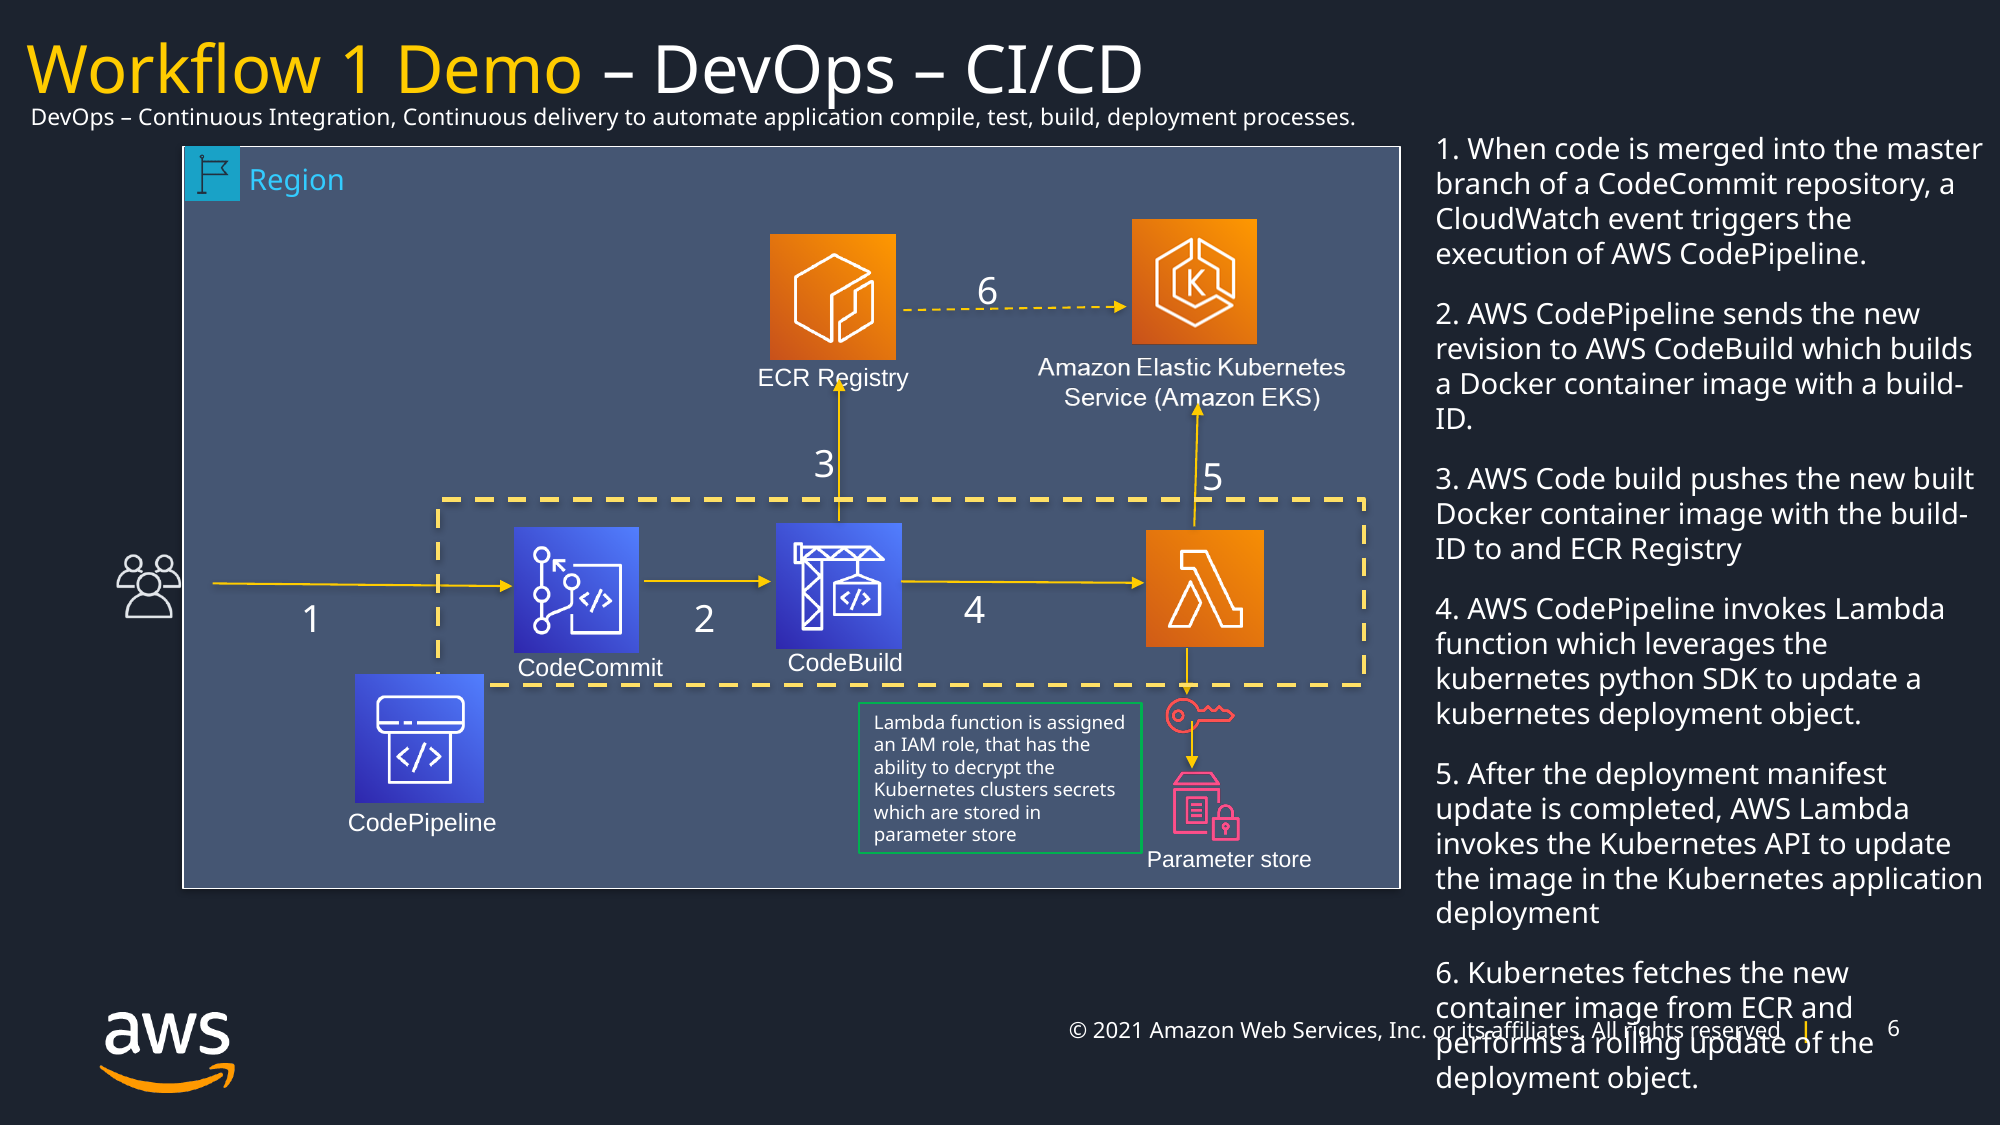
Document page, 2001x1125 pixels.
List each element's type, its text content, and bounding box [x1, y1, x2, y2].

text_box 1. When code is merged into the master branch of a CodeCommit repository, a CloudWatch event triggers the execution of AWS CodePipeline. 2. AWS CodePipeline sends the new revision to AWS CodeBuild which builds a Docker container image with a build-ID. 3. AWS Code build pushes the new built Docker container image with the build-ID to and ECR Registry 4. AWS CodePipeline invokes Lambda function which leverages the kubernetes python SDK to update a kubernetes deployment object. 5. After the deployment manifest update is completed, AWS Lambda invokes the Kubernetes API to update the image in the Kubernetes application deployment 6. Kubernetes fetches the new container image from ECR and performs a rolling update of the deployment object. [1420, 123, 2000, 1102]
picture [513, 527, 640, 653]
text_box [1193, 402, 1199, 527]
text_box [1192, 499, 1365, 686]
picture [355, 674, 484, 803]
picture [776, 523, 902, 649]
text_box 6 [962, 259, 1000, 305]
picture [113, 552, 183, 620]
text_box DevOps – Continuous Integration, Continuous delivery to automate application compile, test, build, deployment processes. [26, 97, 1839, 202]
picture [185, 146, 240, 201]
text_box 5 [1204, 445, 1239, 497]
text_box [182, 202, 1401, 889]
picture [1005, 218, 1379, 426]
text_box 1 [286, 595, 338, 647]
picture [1162, 677, 1238, 753]
picture [770, 234, 897, 360]
text_box 3 [799, 432, 833, 493]
text_box [437, 499, 834, 581]
picture [1146, 529, 1264, 648]
text_box Lambda function is assigned an IAM role, that has the ability to decrypt the Kubernetes clusters secrets which are stored in parameter store [859, 703, 1142, 853]
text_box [212, 583, 513, 587]
text_box CodePipeline [289, 798, 556, 844]
picture [1168, 768, 1245, 844]
text_box [843, 499, 1188, 579]
title Workflow 1 Demo – DevOps – CI/CD [26, 36, 1827, 97]
text_box CodeBuild [753, 638, 938, 684]
text_box [437, 590, 1182, 686]
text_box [903, 306, 1127, 311]
picture [99, 1012, 235, 1093]
text_box Parameter store [1110, 837, 1349, 880]
text_box ECR Registry [647, 353, 1000, 399]
text_box Region [244, 153, 423, 204]
